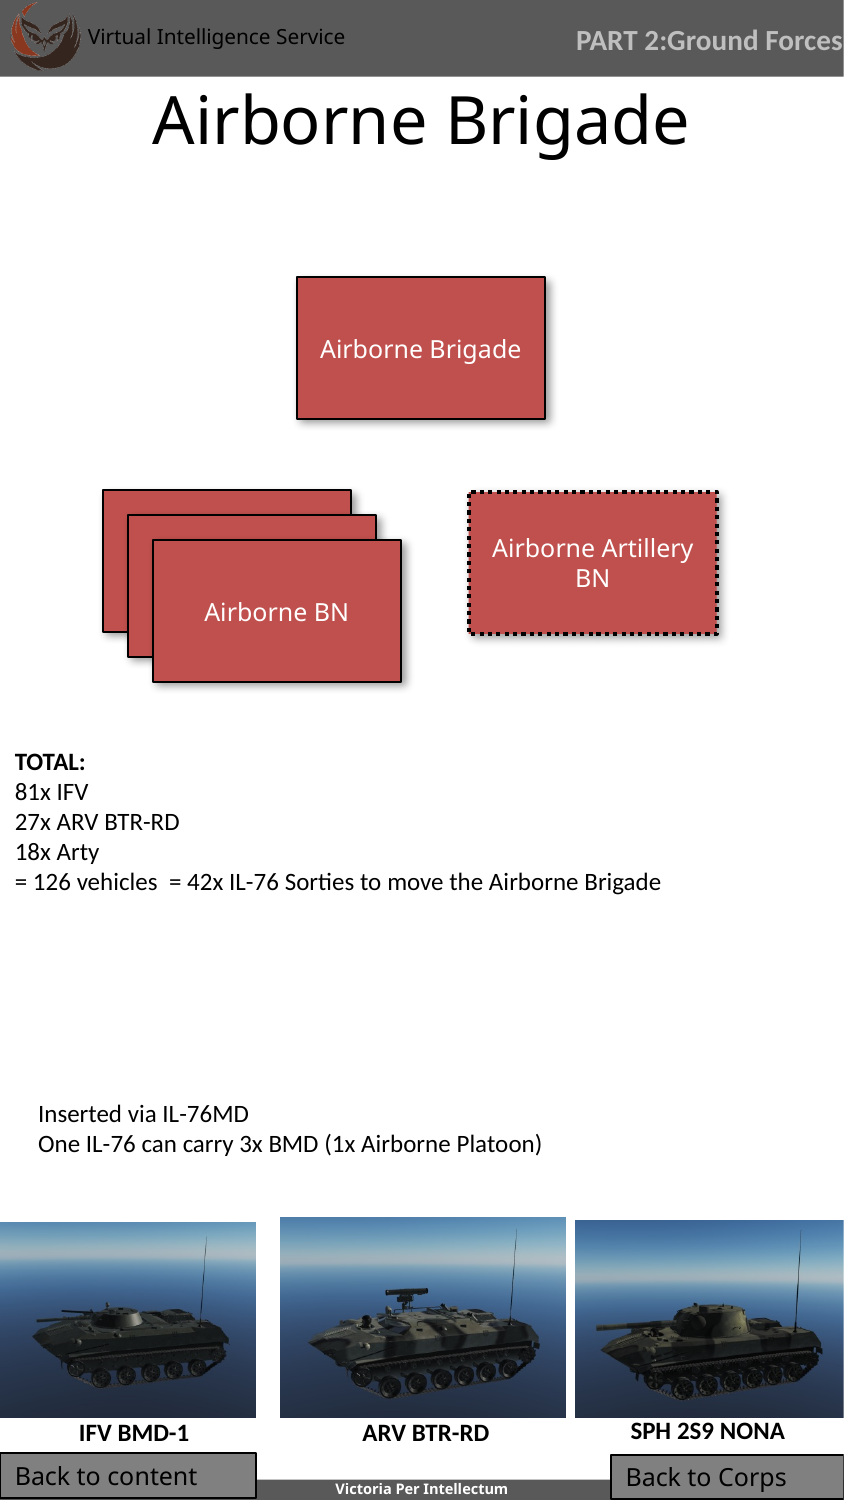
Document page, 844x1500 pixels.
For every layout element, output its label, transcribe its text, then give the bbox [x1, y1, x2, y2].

picture [0, 0, 88, 76]
text_box Airborne Artillery BN [467, 490, 719, 636]
text_box Airborne Brigade [295, 275, 547, 421]
text_box SPH 2S9 NONA [561, 1422, 844, 1452]
text_box Air Assault BN [126, 513, 378, 659]
text_box Airborne BN [151, 538, 403, 684]
picture [575, 1219, 844, 1418]
text_box Air Assault BN [101, 488, 353, 634]
title Airborne Brigade [0, 76, 844, 160]
text_box Back to Corps [610, 1454, 844, 1500]
picture [279, 1216, 566, 1418]
text_box ARV BTR-RD [280, 1426, 572, 1454]
text_box PART 2:Ground Forces [551, 0, 844, 77]
picture [0, 1222, 256, 1418]
text_box IFV BMD-1 [0, 1409, 281, 1455]
text_box TOTAL: 81x IFV 27x ARV BTR-RD 18x Arty = 126 vehicles = 42x IL-76 Sorties to move the Airborne Brigade [0, 738, 844, 903]
text_box Inserted via IL-76MD One IL-76 can carry 3x BMD (1x Airborne Platoon) [23, 1089, 638, 1165]
text_box Back to content [0, 1453, 257, 1498]
